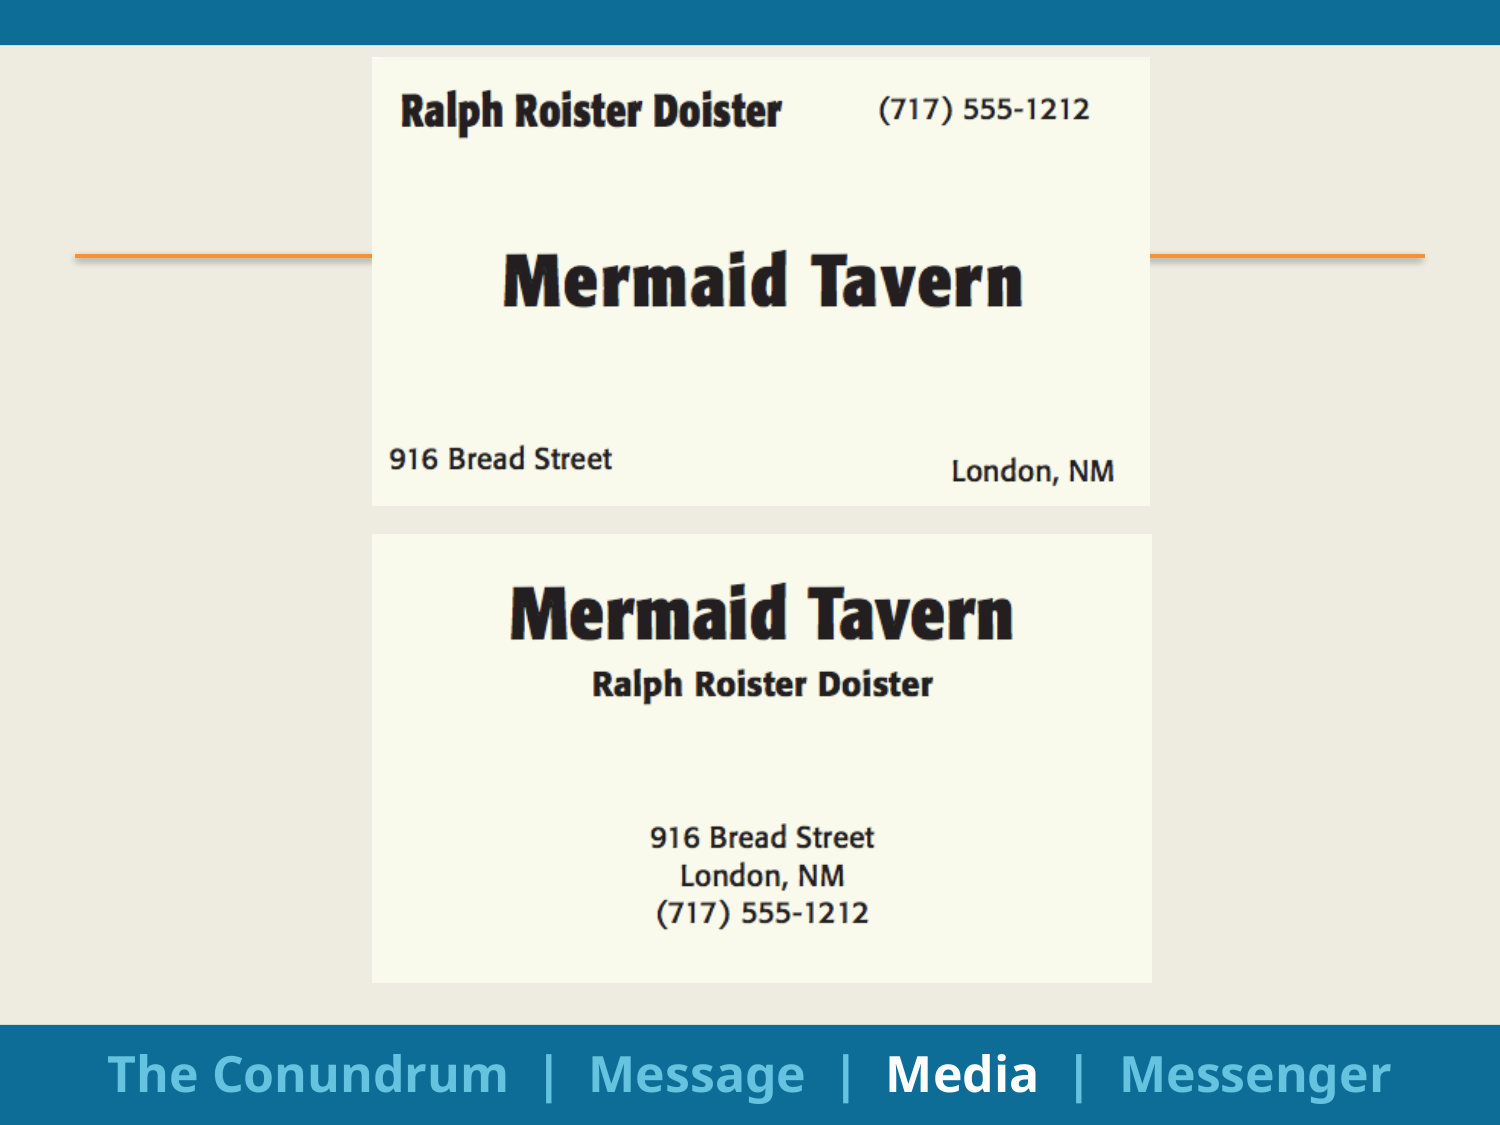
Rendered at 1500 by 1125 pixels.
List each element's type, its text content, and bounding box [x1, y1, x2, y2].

picture [372, 56, 1151, 506]
text_box The Conundrum | Message | Media | Messenger [74, 1035, 1425, 1110]
picture [372, 534, 1152, 983]
